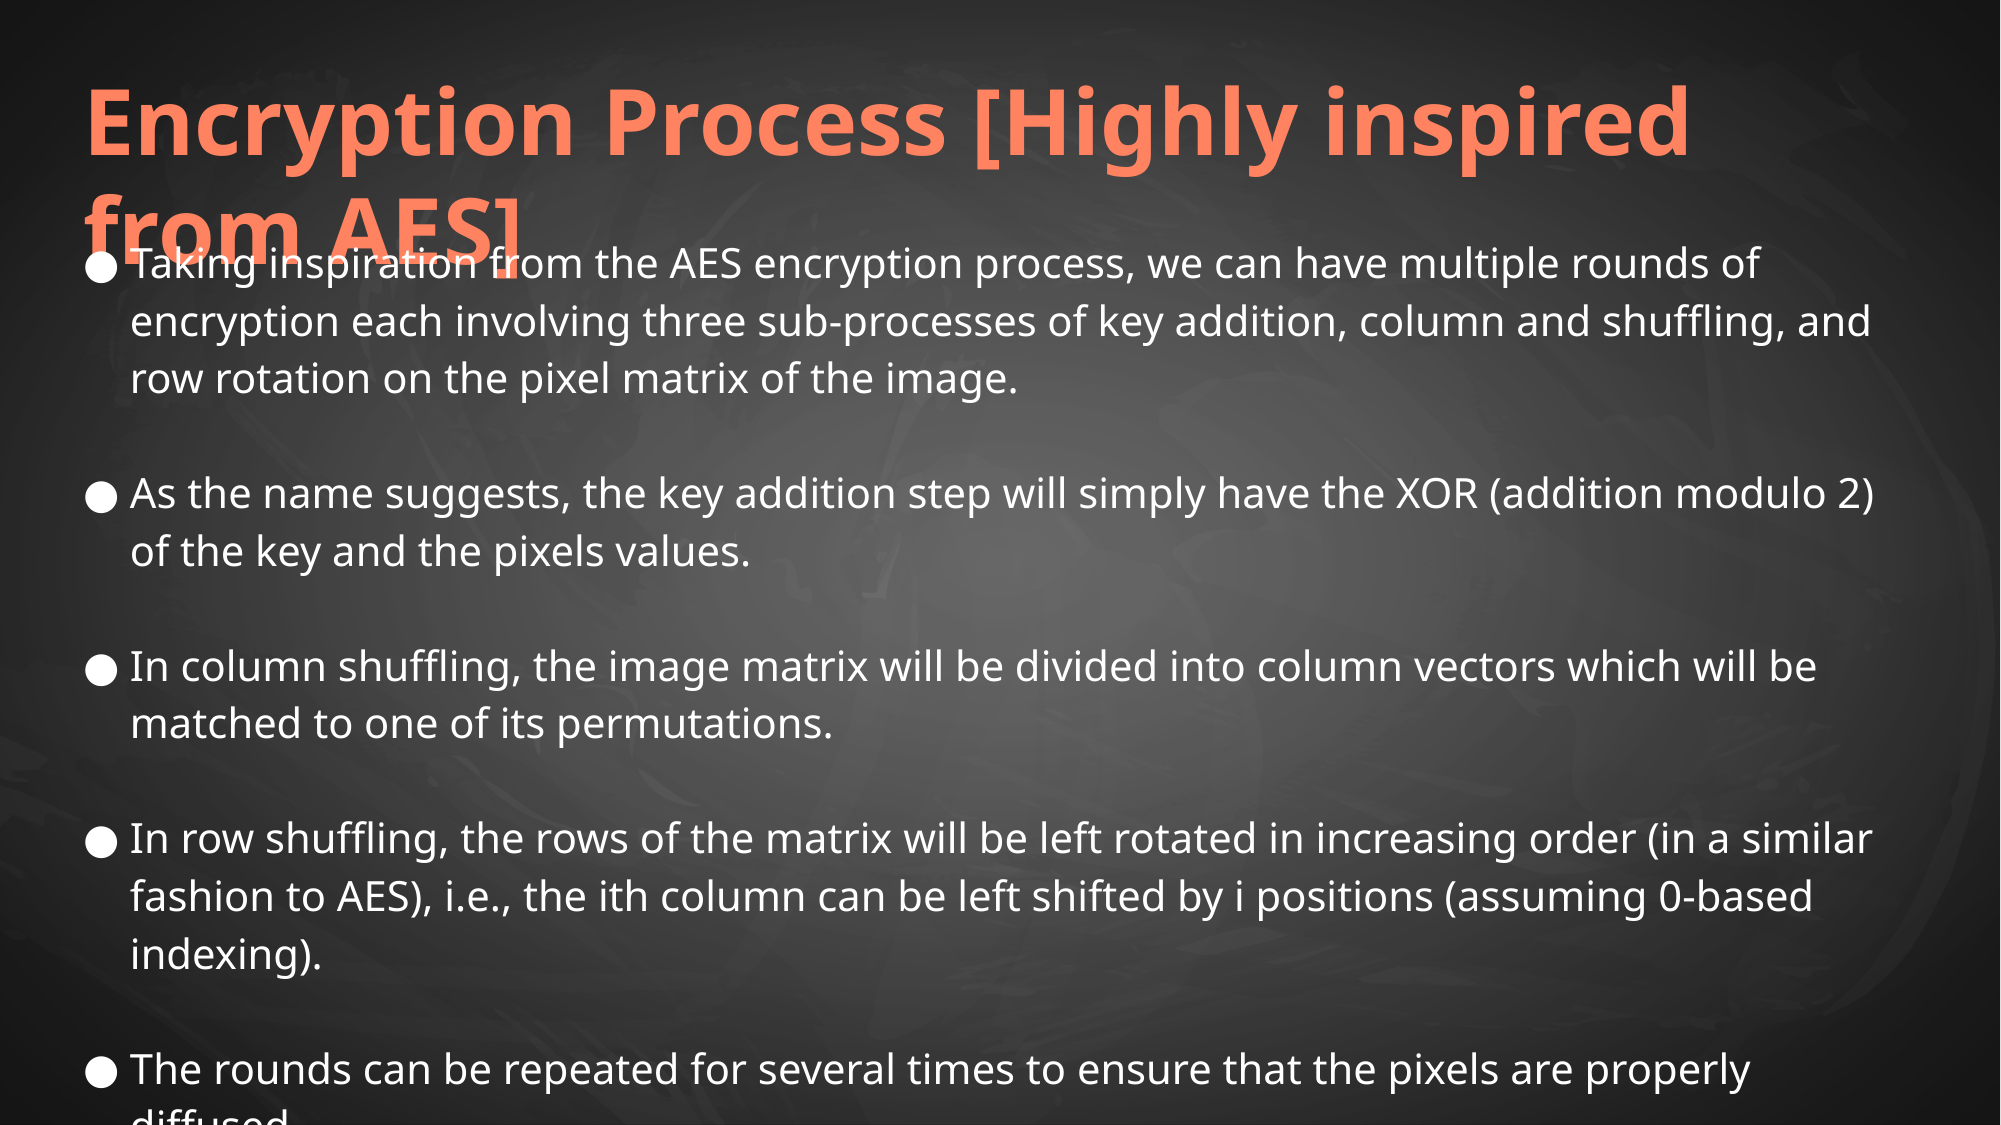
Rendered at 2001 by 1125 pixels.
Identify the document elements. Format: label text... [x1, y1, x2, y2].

list Taking inspiration from the AES encryption process, we can have multiple rounds of encryption each involving three sub-processes of key addition, column and shuffling, and row rotation on the pixel matrix of the image. As the name suggests, the key addition step will simply have the XOR (addition modulo 2) of the key and the pixels values. In column shuffling, the image matrix will be divided into column vectors which will be matched to one of its permutations. In row shuffling, the rows of the matrix will be left rotated in increasing order (in a similar fashion to AES), i.e., the ith column can be left shifted by i positions (assuming 0-based indexing). The rounds can be repeated for several times to ensure that the pixels are properly diffused. [68, 214, 1932, 593]
picture [0, 0, 2001, 1125]
title Encryption Process [Highly inspired from AES] [68, 48, 1932, 174]
